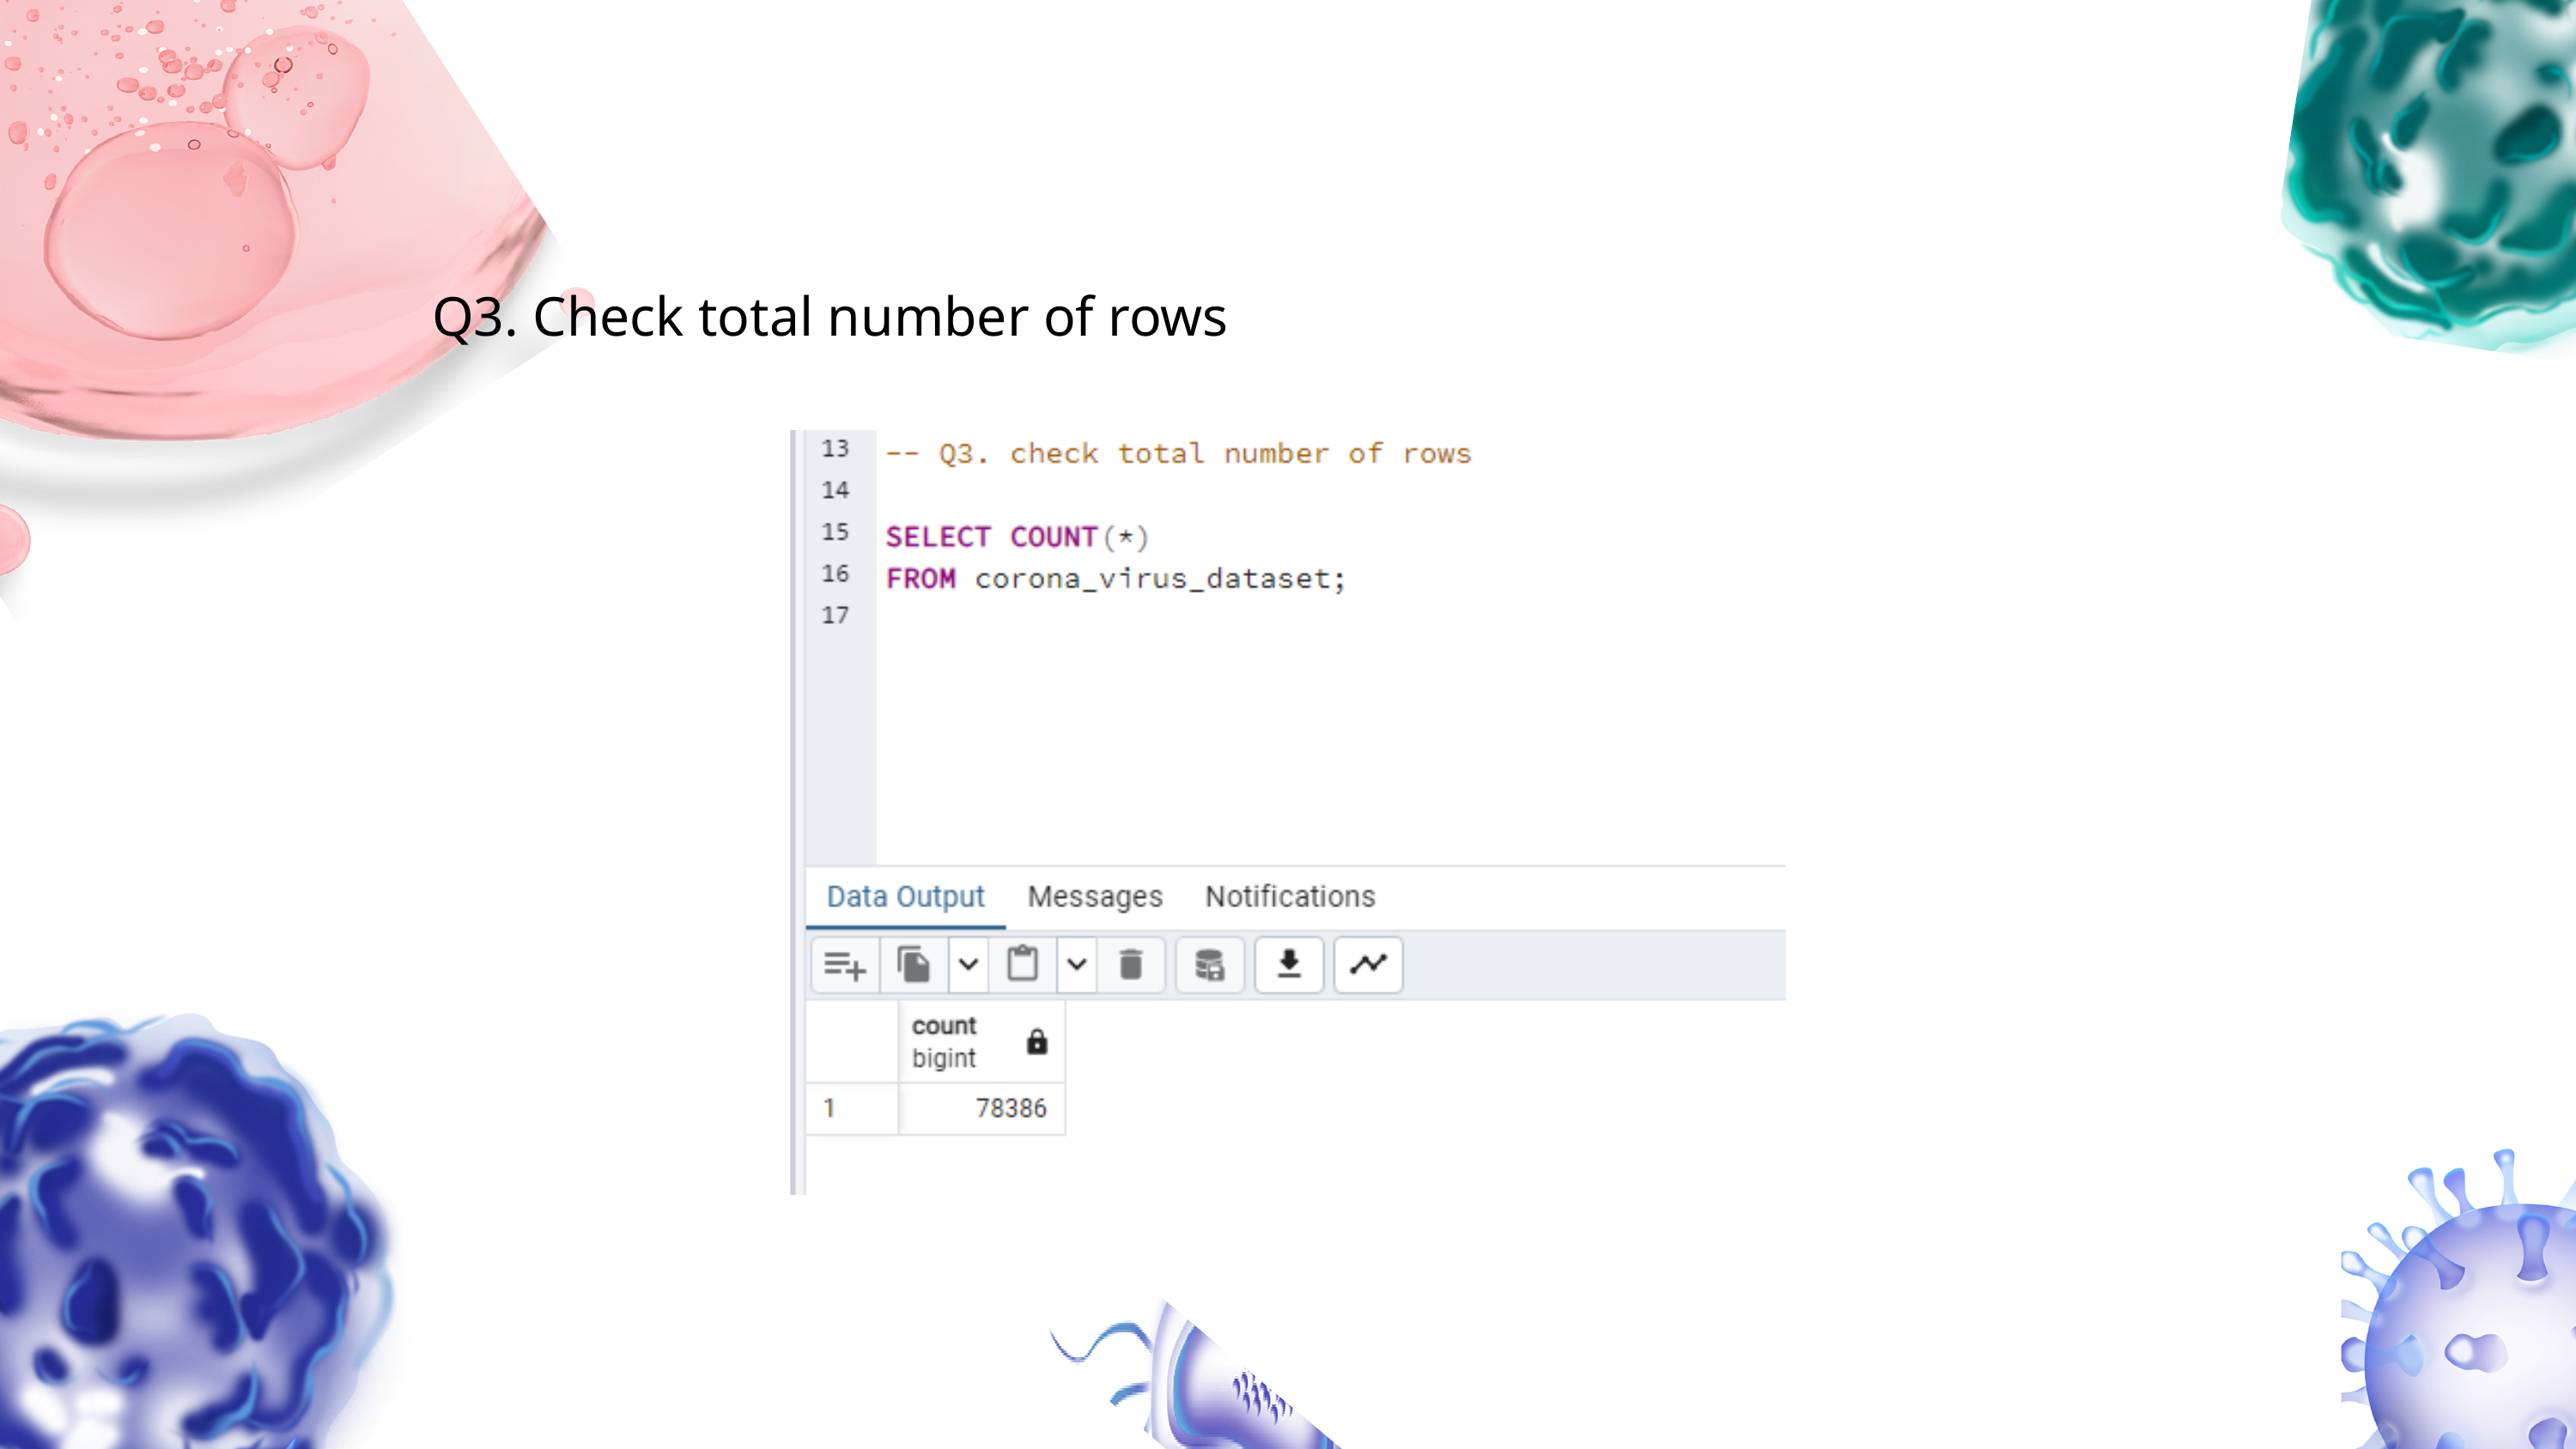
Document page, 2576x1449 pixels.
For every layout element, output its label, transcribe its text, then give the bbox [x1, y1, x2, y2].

text_box [0, 1010, 423, 1449]
text_box [2263, 0, 2576, 364]
text_box Q3. Check total number of rows [422, 271, 1252, 348]
text_box [0, 0, 578, 670]
text_box [2341, 1130, 2576, 1449]
text_box [790, 430, 1786, 1195]
text_box [1019, 1239, 1342, 1449]
